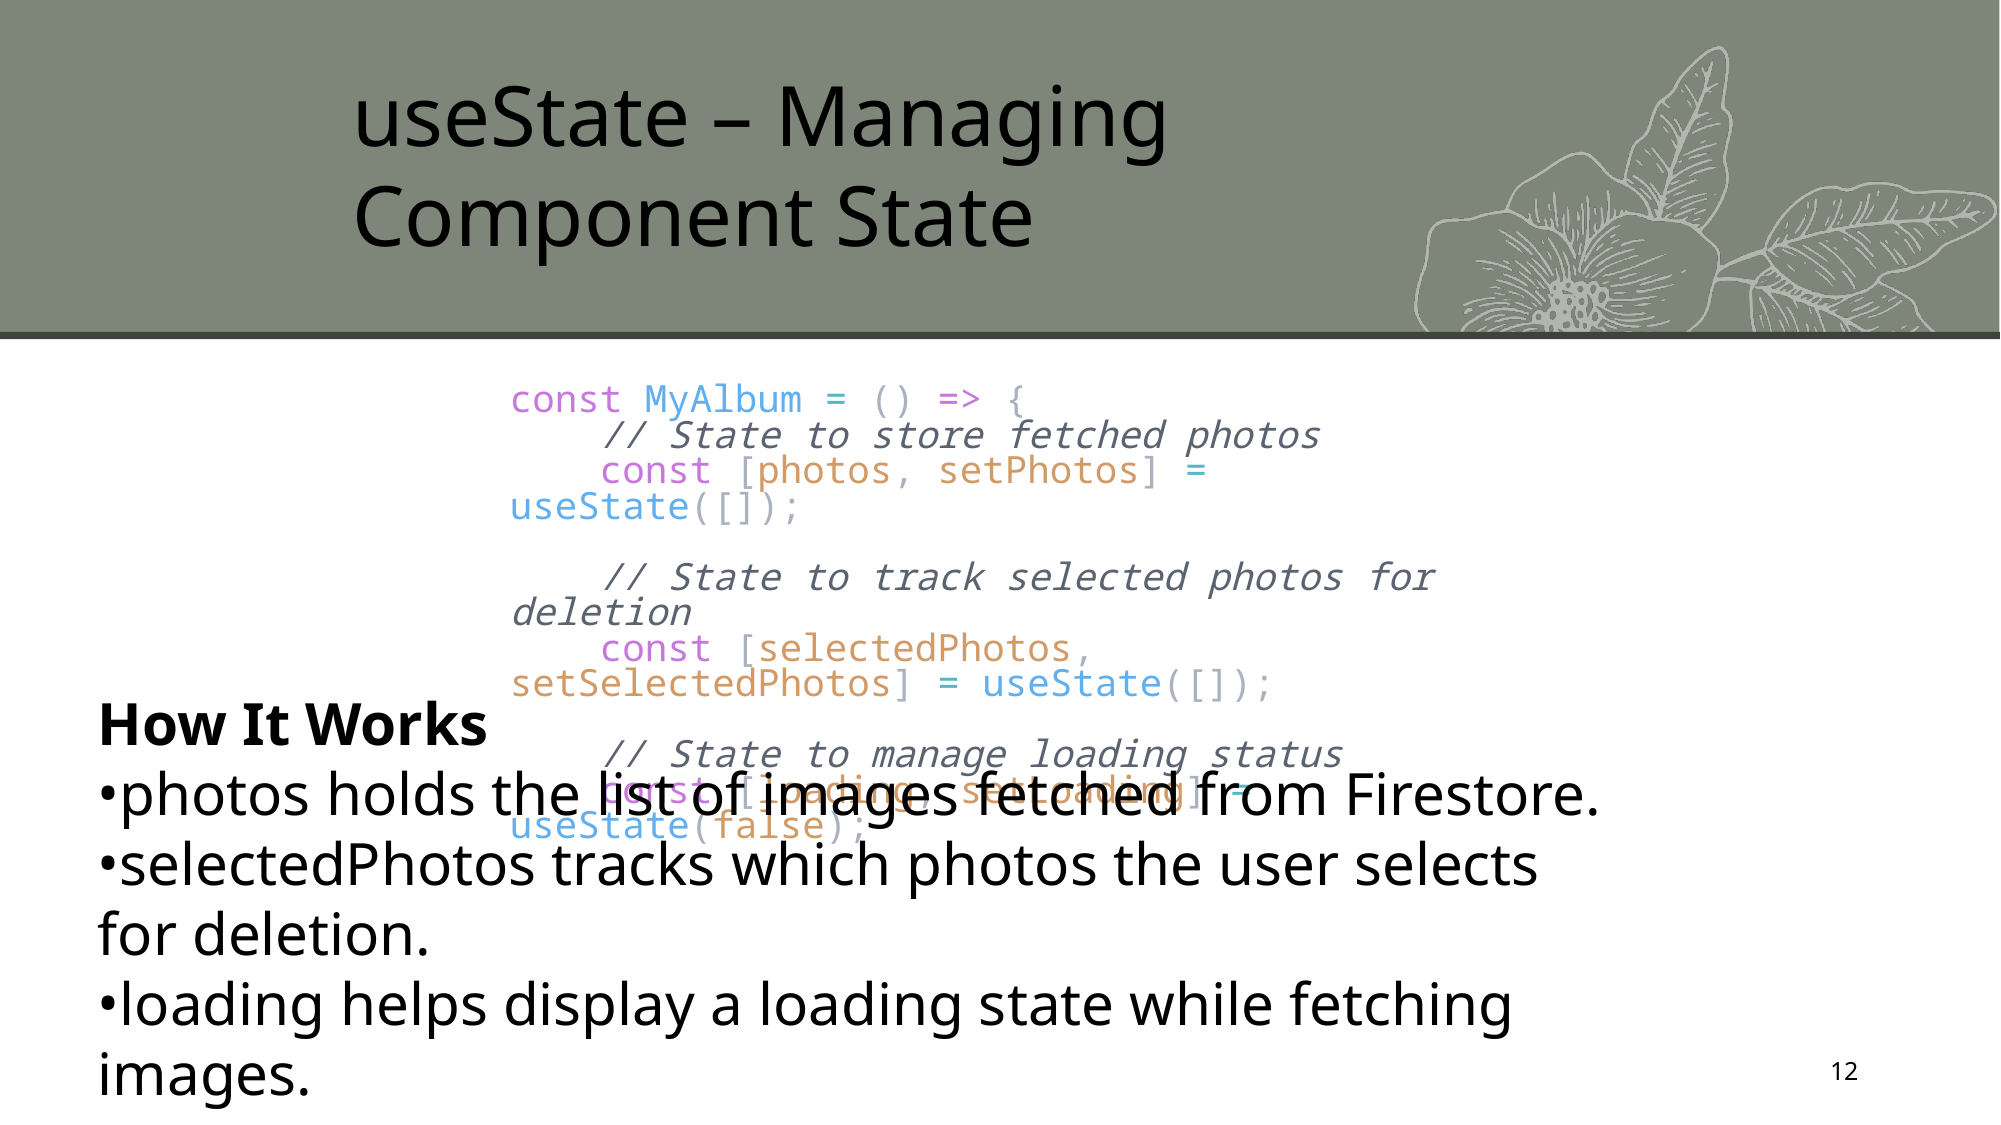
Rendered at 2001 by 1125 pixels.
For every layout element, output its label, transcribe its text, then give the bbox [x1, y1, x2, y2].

text_box How It Works photos holds the list of images fetched from Firestore. selectedPhotos tracks which photos the user selects for deletion. loading helps display a loading state while fetching images. [82, 679, 1640, 1125]
picture [1389, 21, 2001, 336]
slide_number ‹#› [1744, 1042, 1874, 1103]
title useState – Managing Component State [337, 55, 1663, 271]
text_box const MyAlbum = () => { // State to store fetched photos const [photos, setPhotos] = useState([]); // State to track selected photos for deletion const [selectedPhotos, setSelectedPhotos] = useState([]); // State to manage loading status const [loading, setLoading] = useState(false); [494, 377, 1506, 679]
